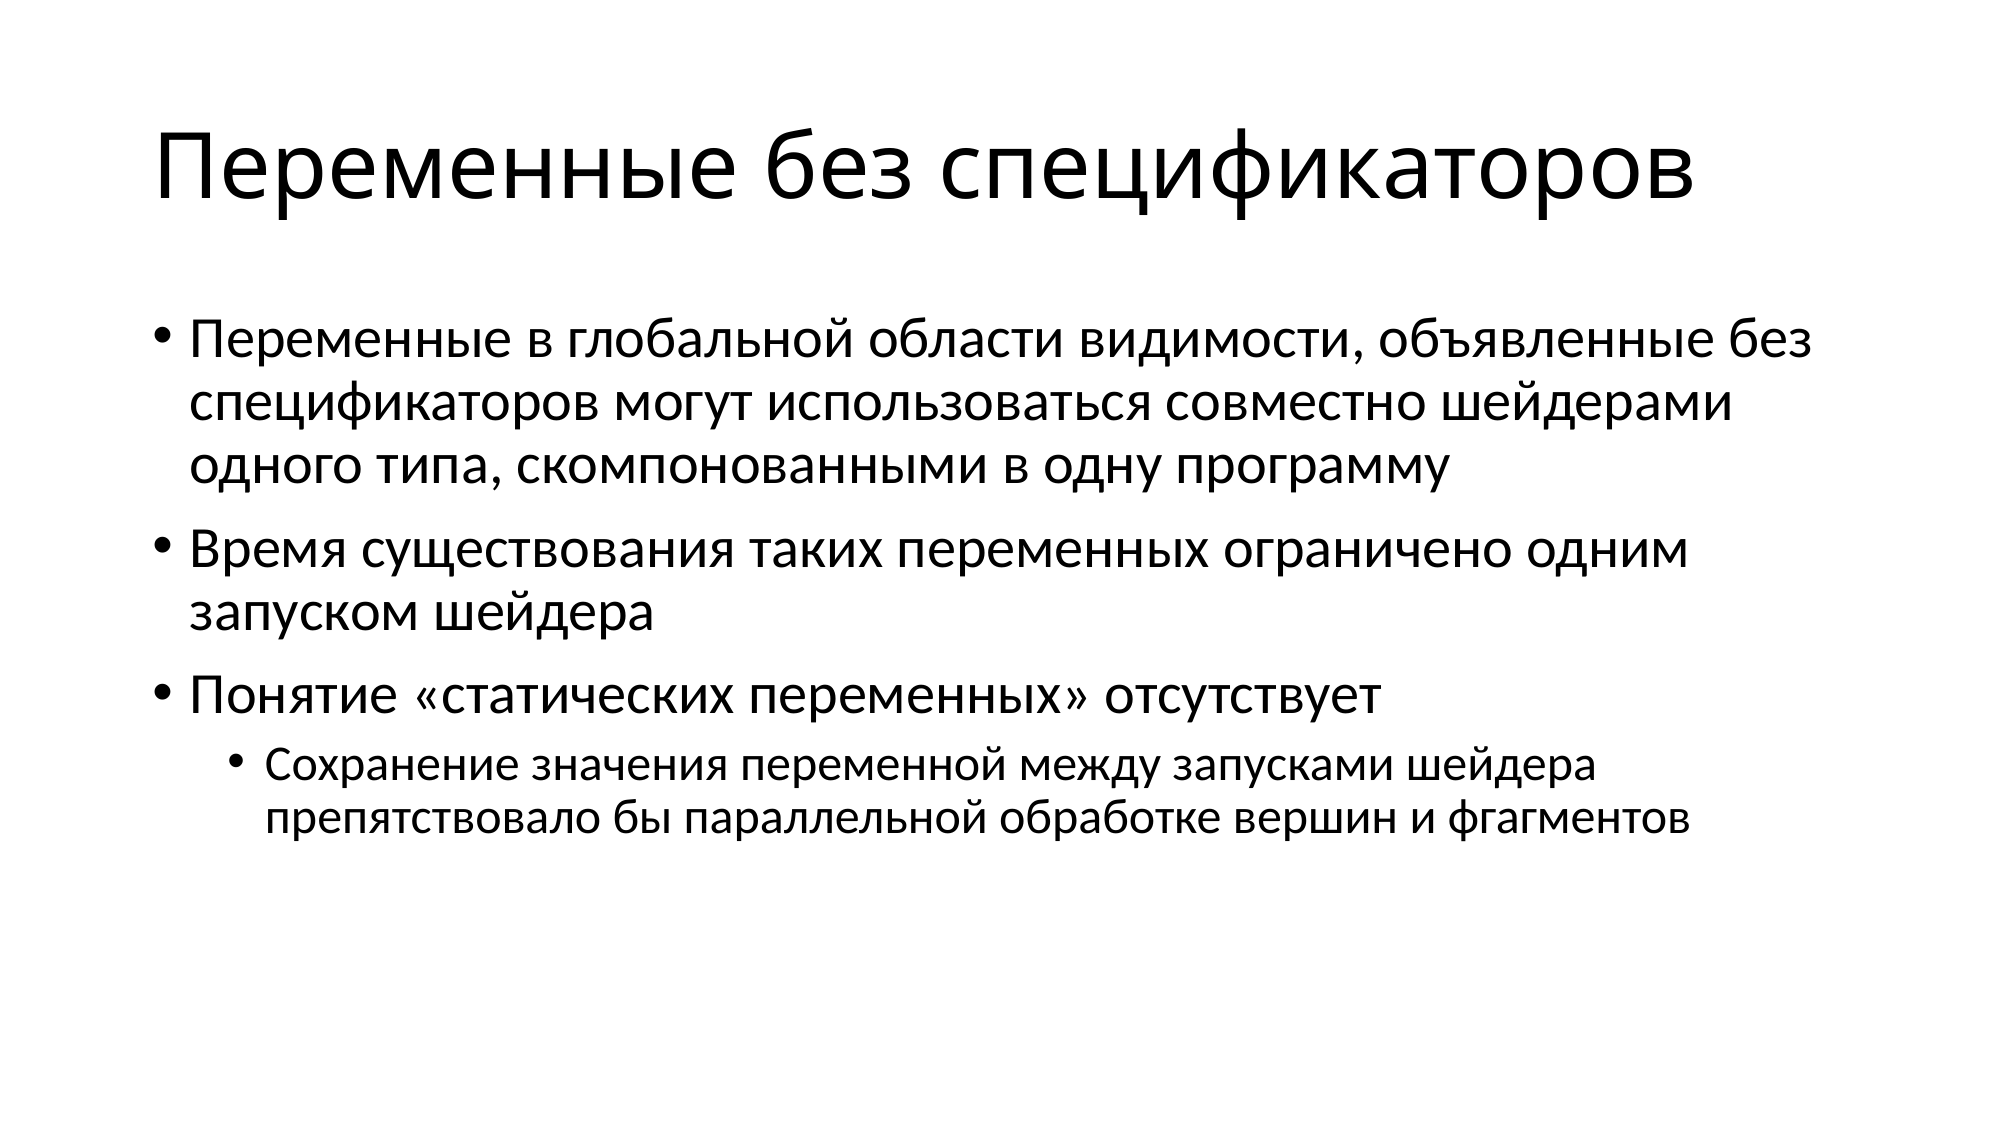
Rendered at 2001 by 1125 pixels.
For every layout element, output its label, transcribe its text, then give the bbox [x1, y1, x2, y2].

list Переменные в глобальной области видимости, объявленные без спецификаторов могут использоваться совместно шейдерами одного типа, скомпонованными в одну программу Время существования таких переменных ограничено одним запуском шейдера Понятие «статических переменных» отсутствует Сохранение значения переменной между запусками шейдера препятствовало бы параллельной обработке вершин и фгагментов [137, 299, 1863, 1014]
title Переменные без спецификаторов [137, 59, 1863, 278]
